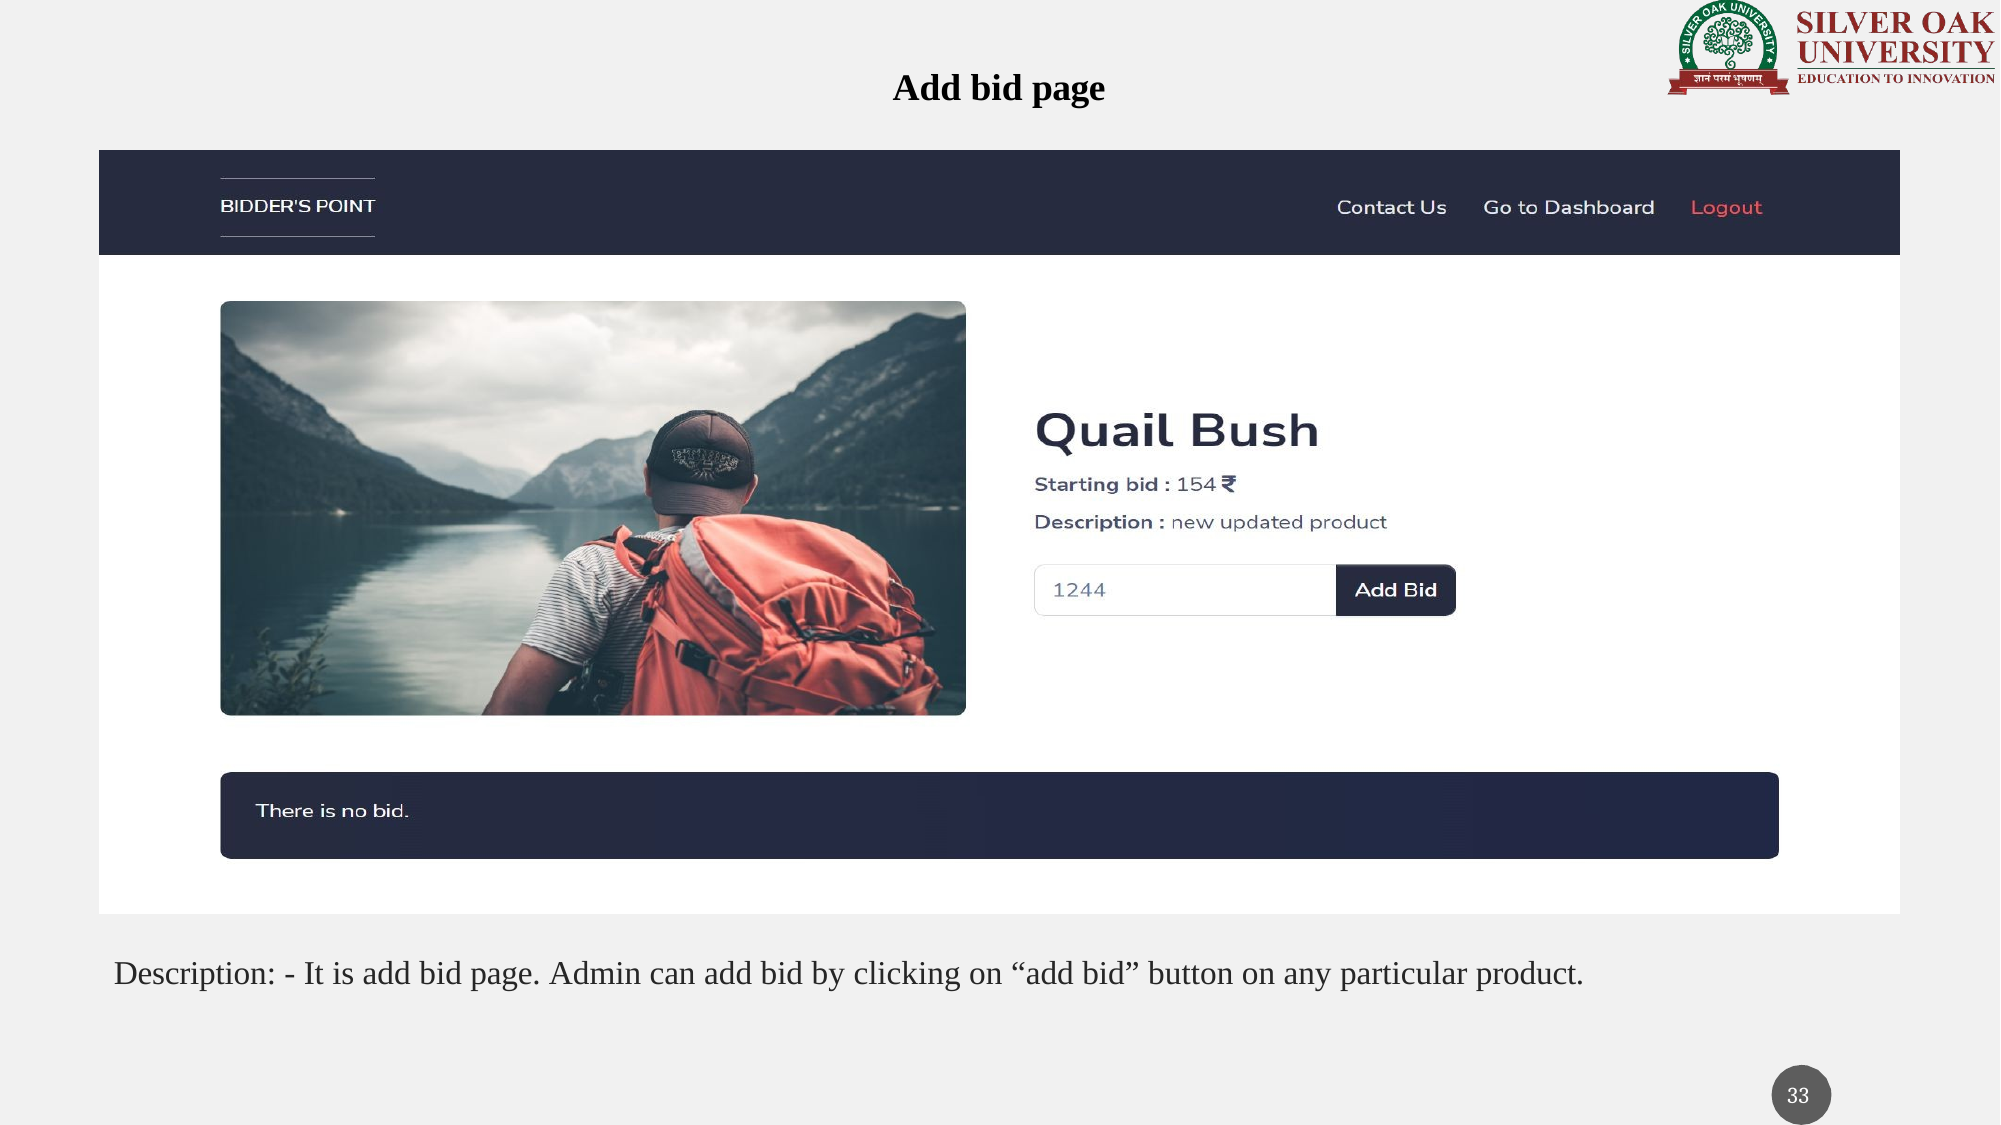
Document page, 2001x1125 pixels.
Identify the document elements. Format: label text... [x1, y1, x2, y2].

title Add bid page [497, 10, 1503, 147]
picture [1667, 0, 1995, 95]
slide_number 33 [1781, 1079, 1848, 1125]
text_box Description: - It is add bid page. Admin can add bid by clicking on “add bid” button on any particular product. [111, 949, 1590, 992]
picture [99, 150, 1901, 914]
text_box [1771, 1064, 1827, 1117]
